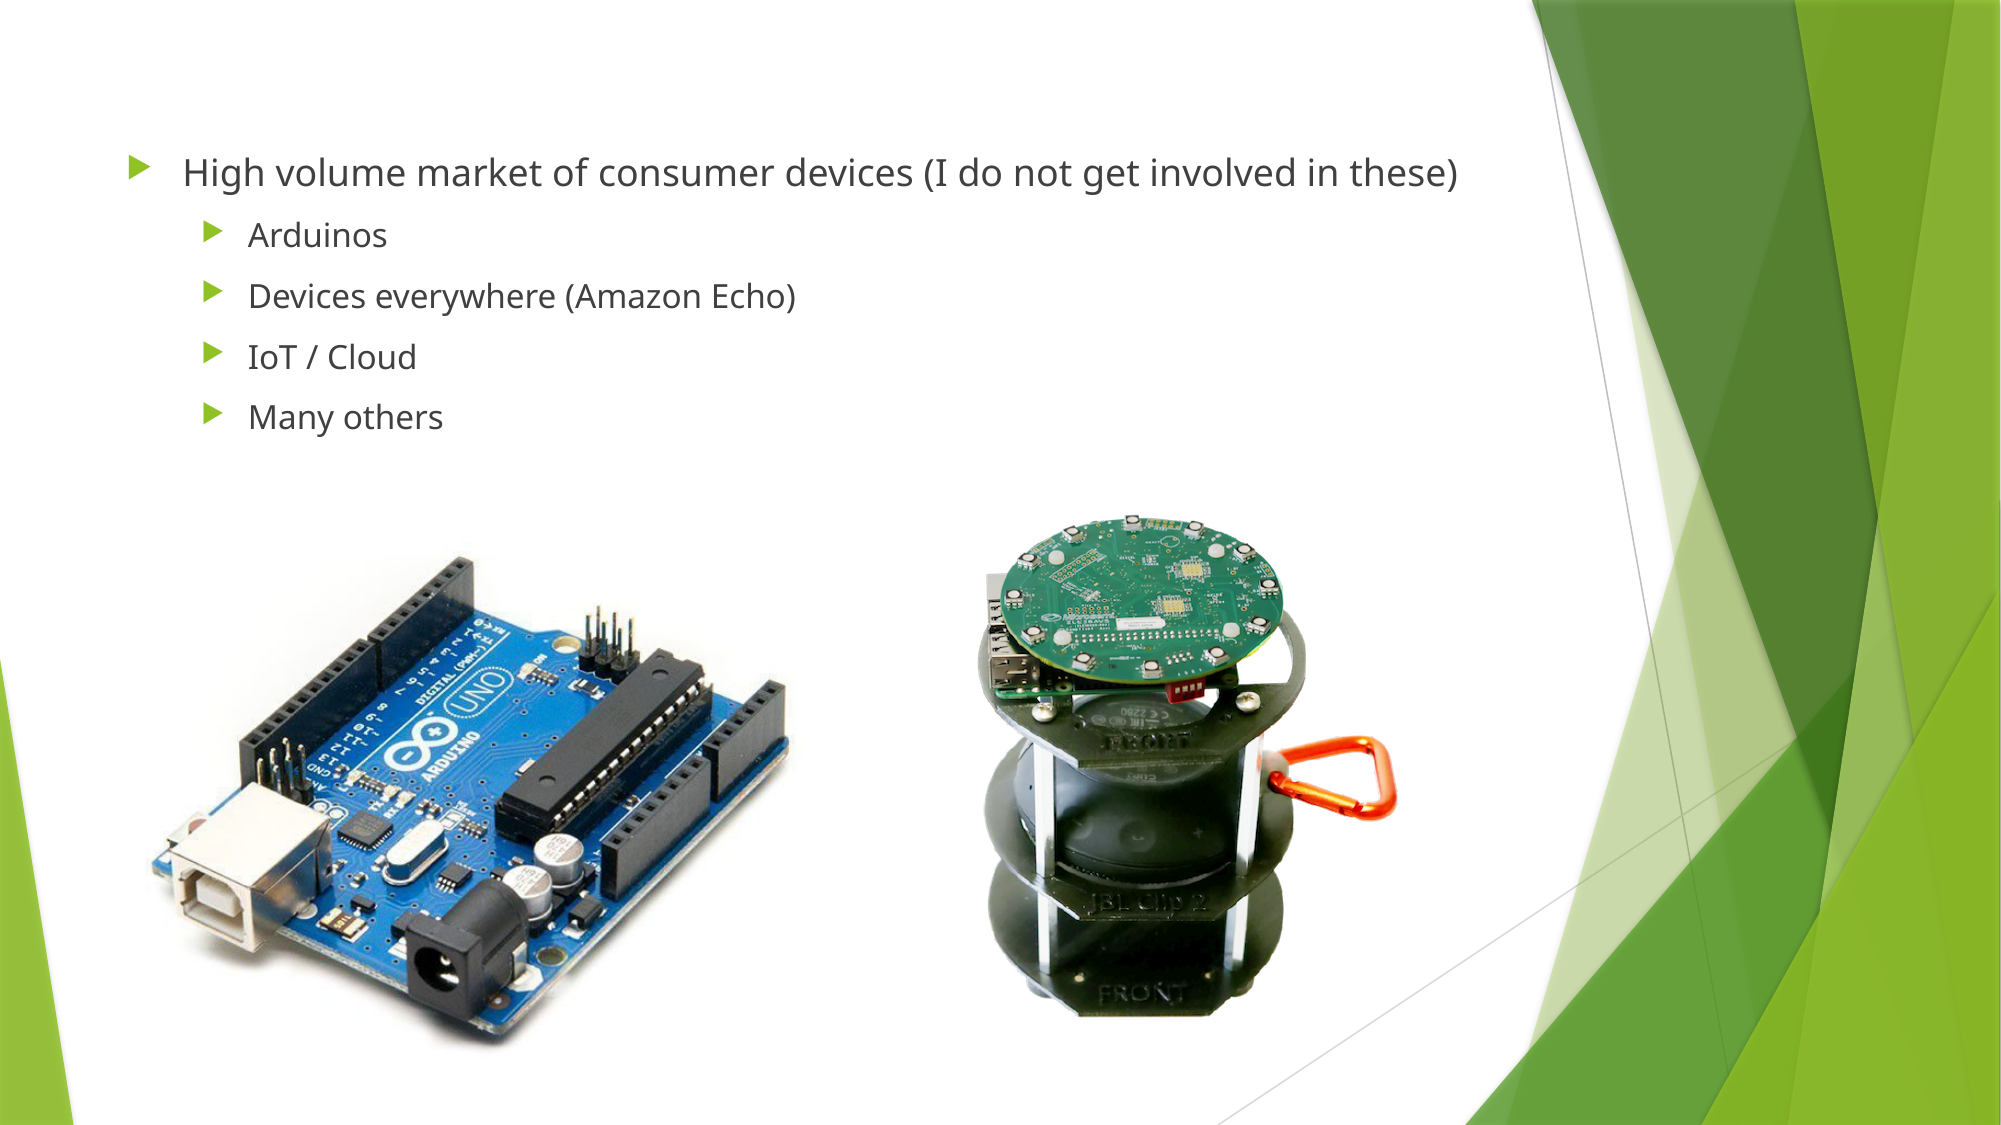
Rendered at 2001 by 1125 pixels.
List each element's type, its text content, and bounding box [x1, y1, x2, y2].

picture [110, 532, 812, 1077]
picture [879, 405, 1433, 1125]
list High volume market of consumer devices (I do not get involved in these) Arduinos Devices everywhere (Amazon Echo) IoT / Cloud Many others [111, 80, 1522, 992]
